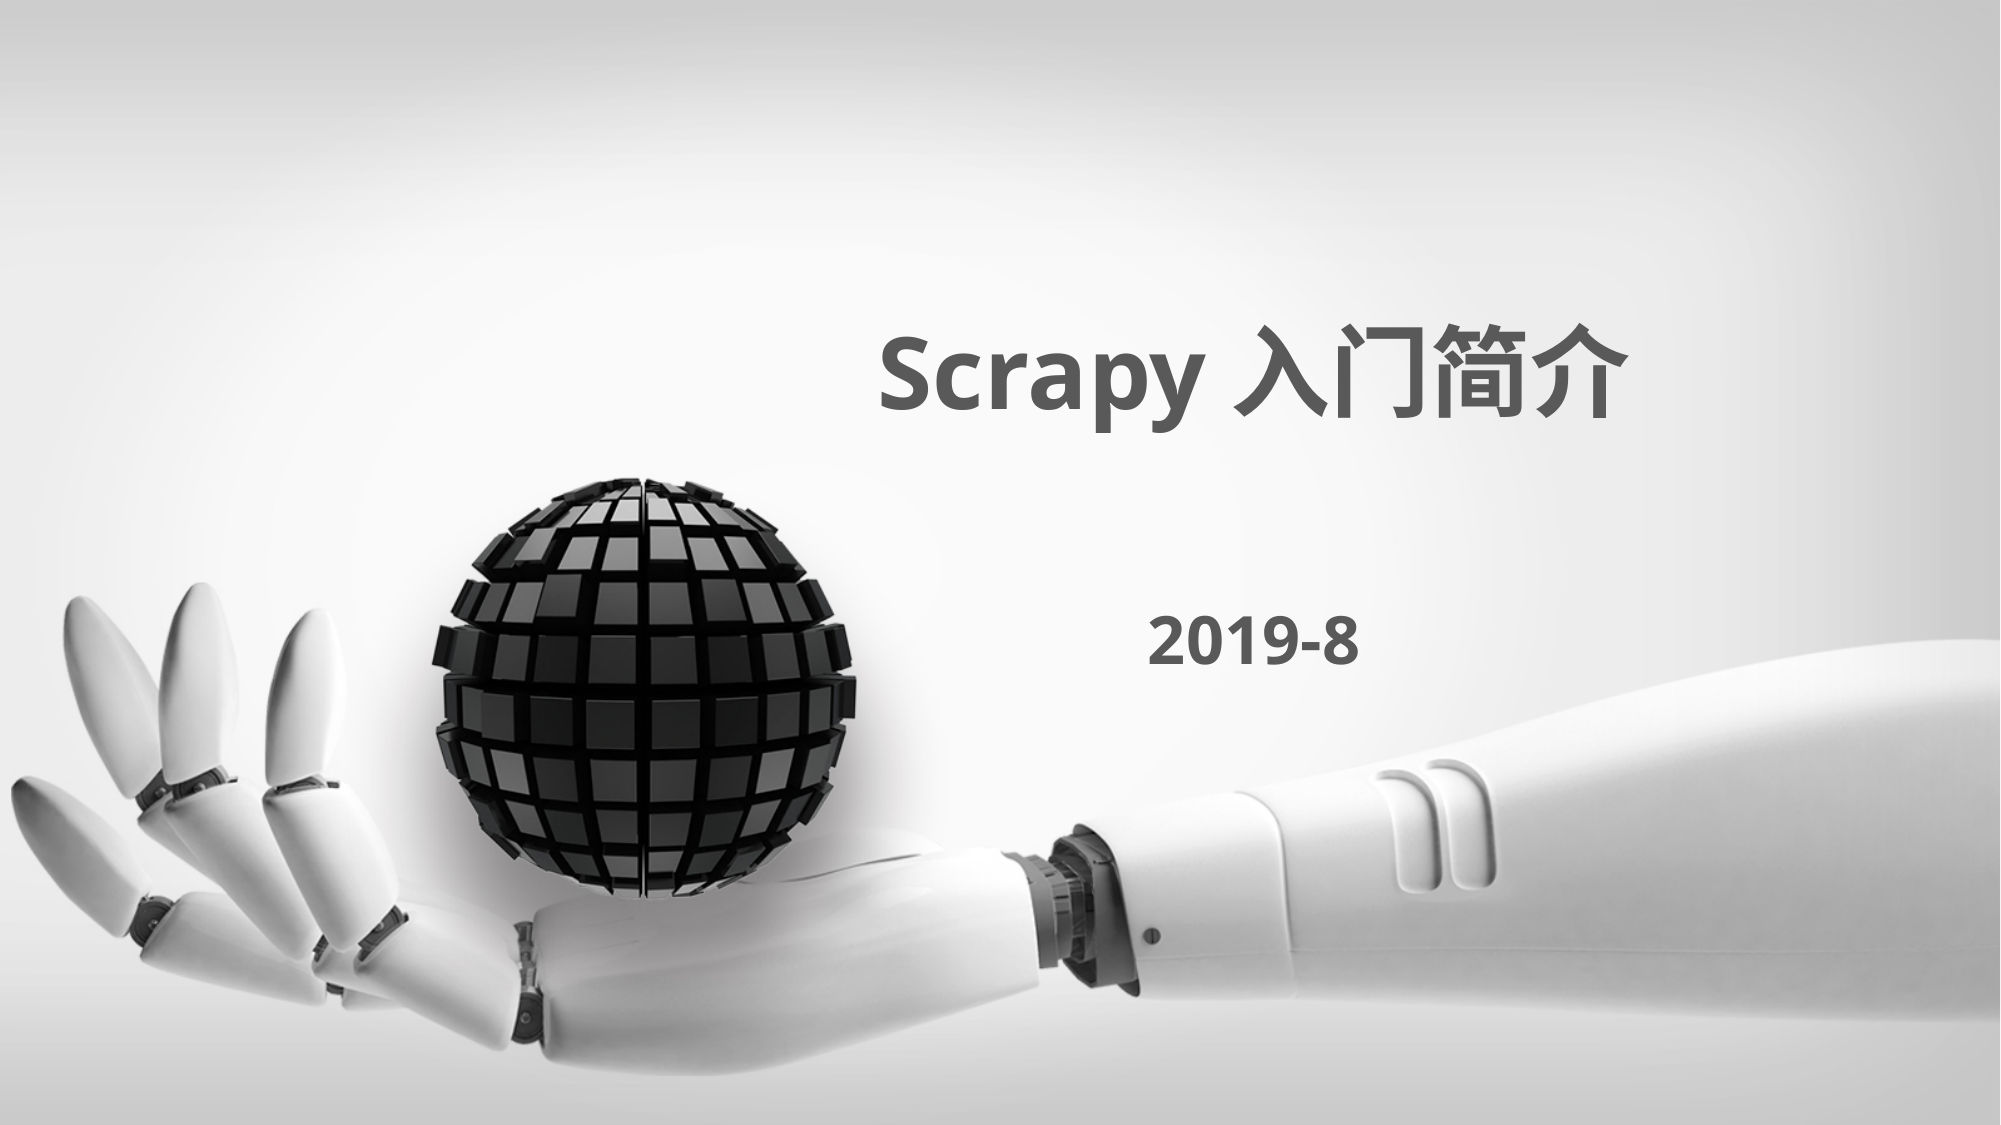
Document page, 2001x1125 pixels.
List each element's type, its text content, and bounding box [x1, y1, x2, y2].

picture [0, 0, 2001, 1125]
text_box 2019-8 [1133, 590, 1376, 685]
text_box Scrapy入门简介 [863, 302, 1646, 438]
